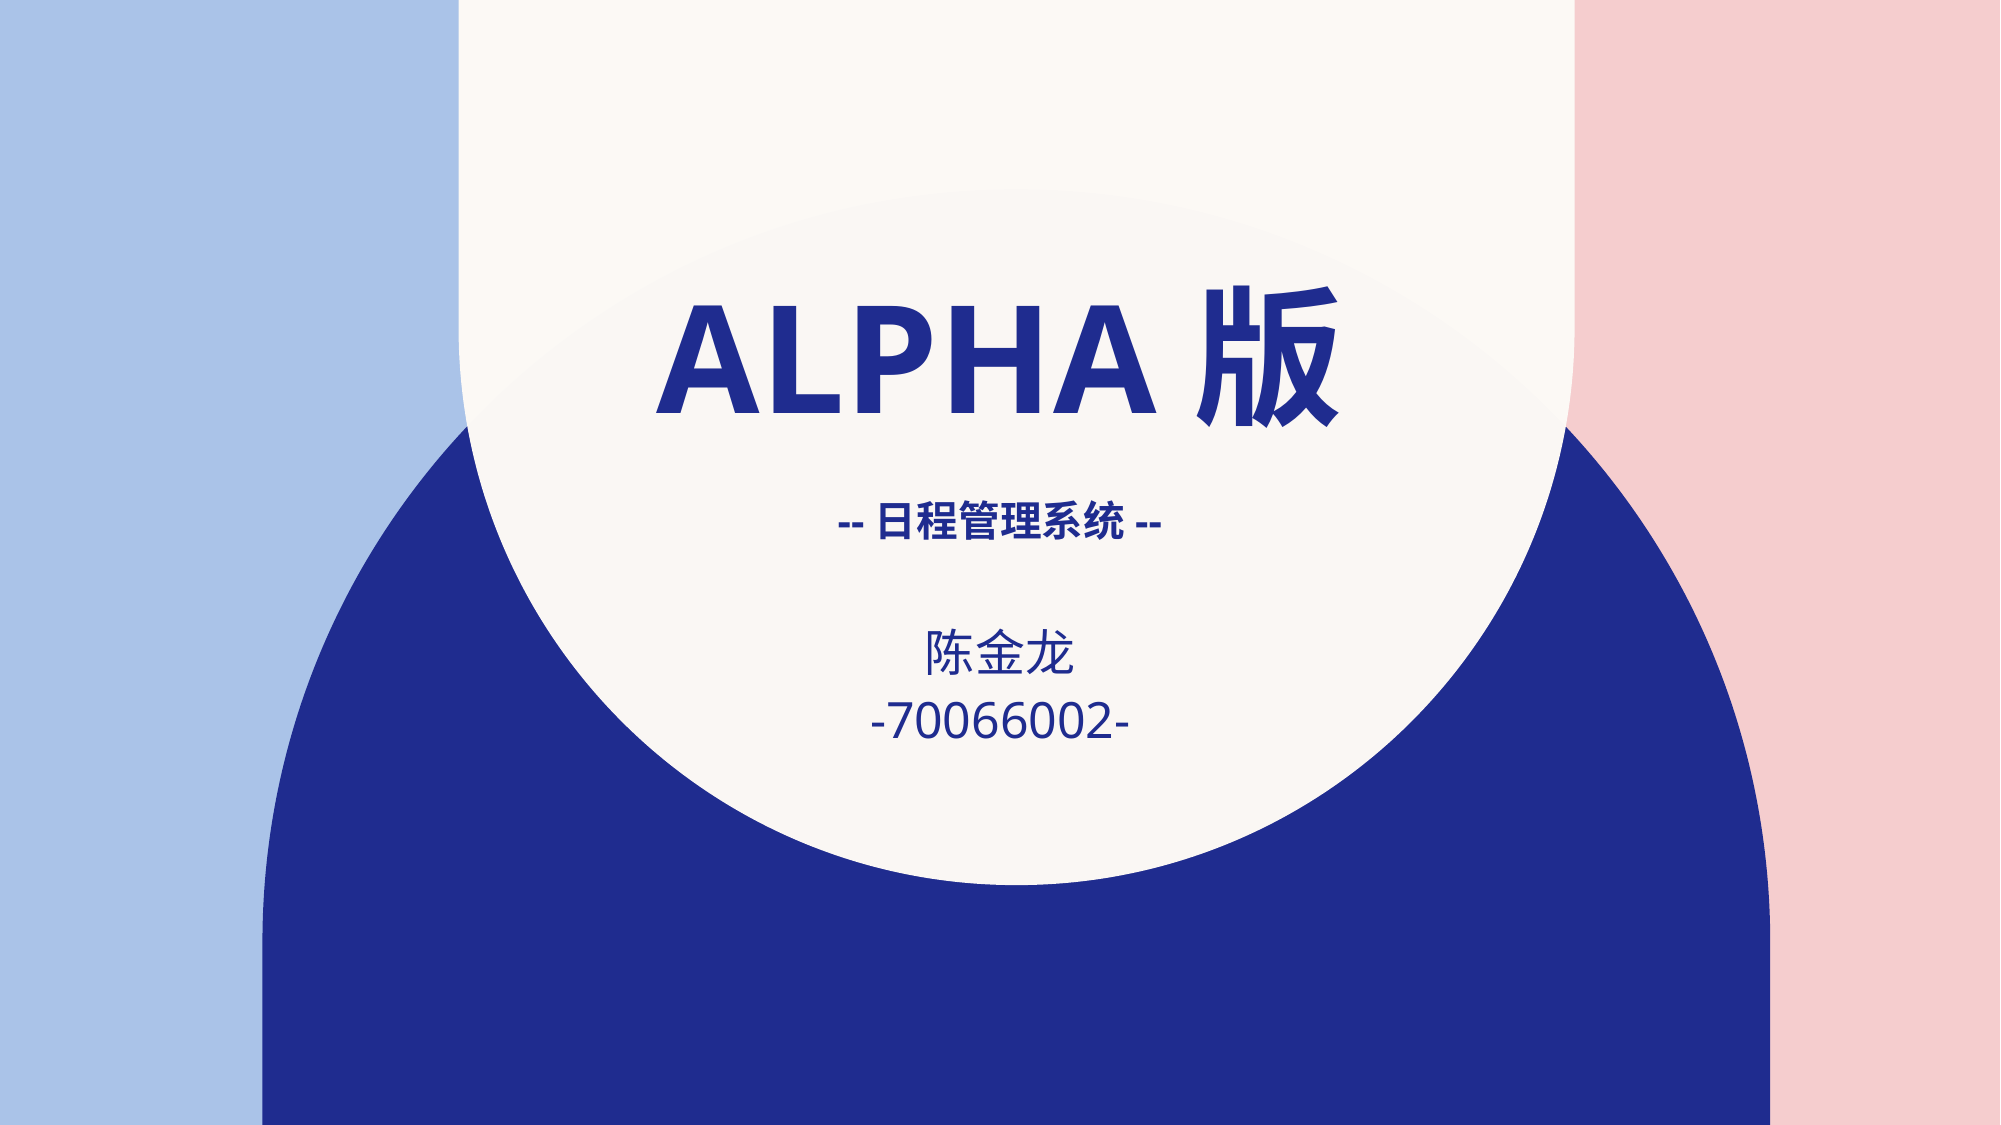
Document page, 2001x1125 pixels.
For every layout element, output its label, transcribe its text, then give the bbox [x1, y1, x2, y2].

subtitle 陈金龙 -70066002- [713, 621, 1287, 766]
title ALPHA版 --日程管理系统-- [528, 341, 1472, 543]
